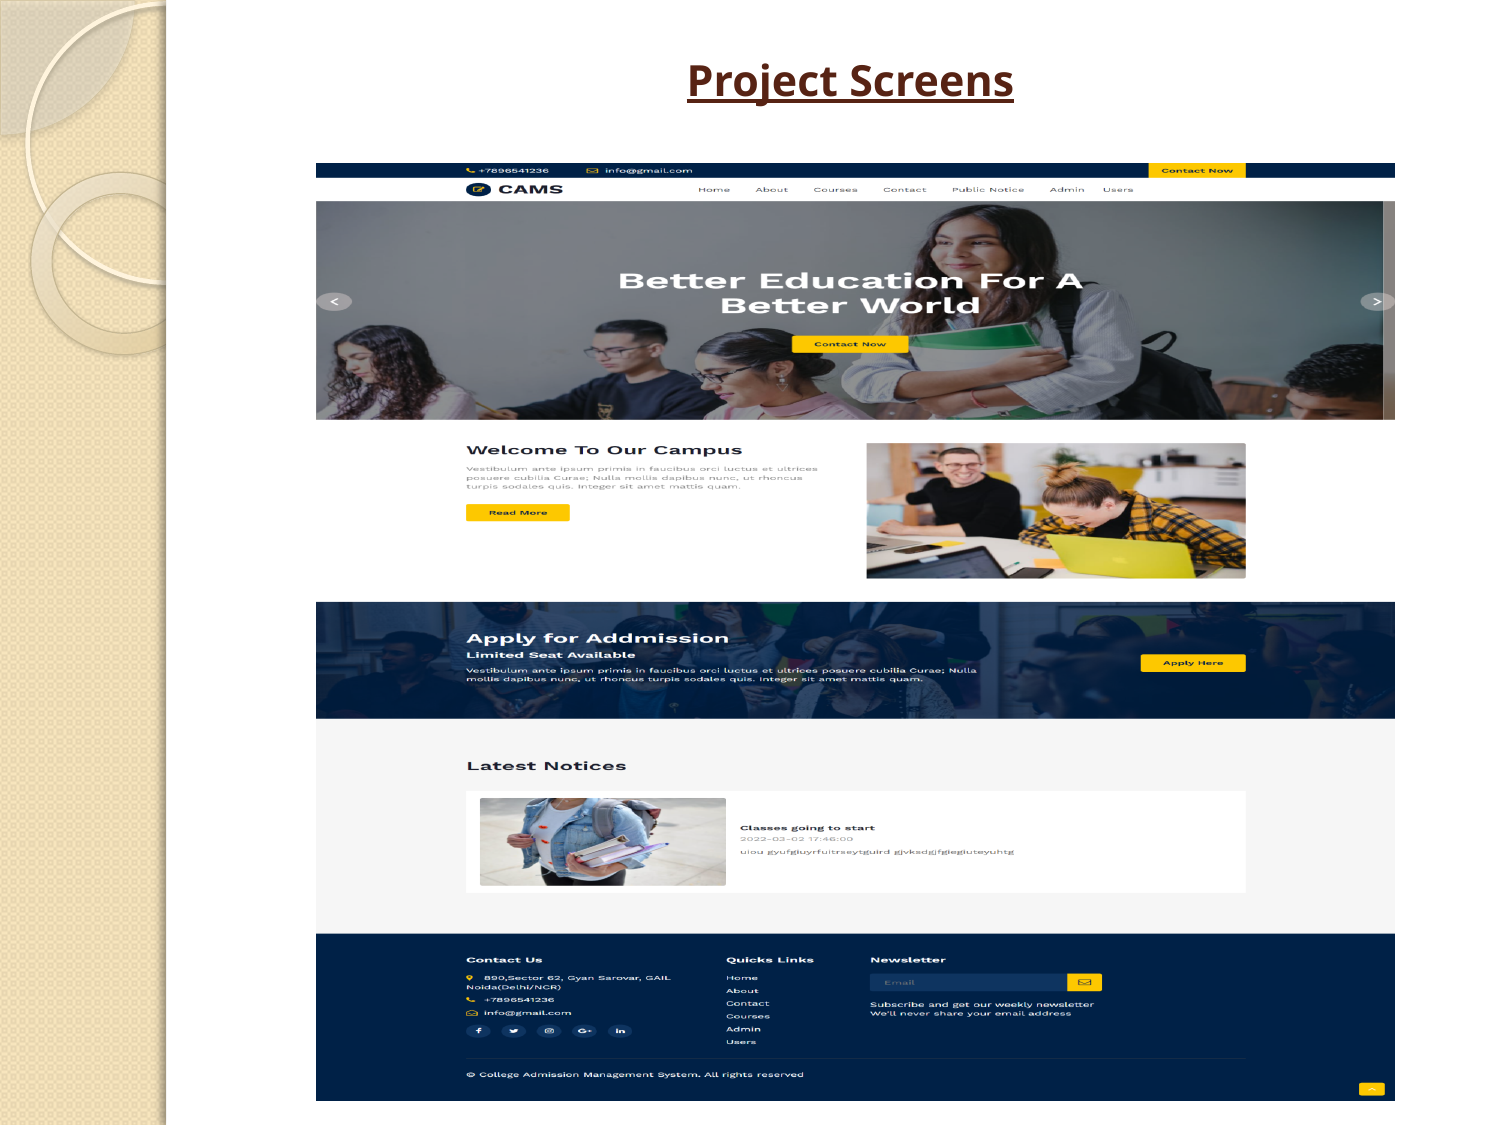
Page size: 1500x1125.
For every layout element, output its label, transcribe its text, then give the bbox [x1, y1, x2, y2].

picture [316, 163, 1395, 1101]
title Project Screens [235, 45, 1466, 164]
